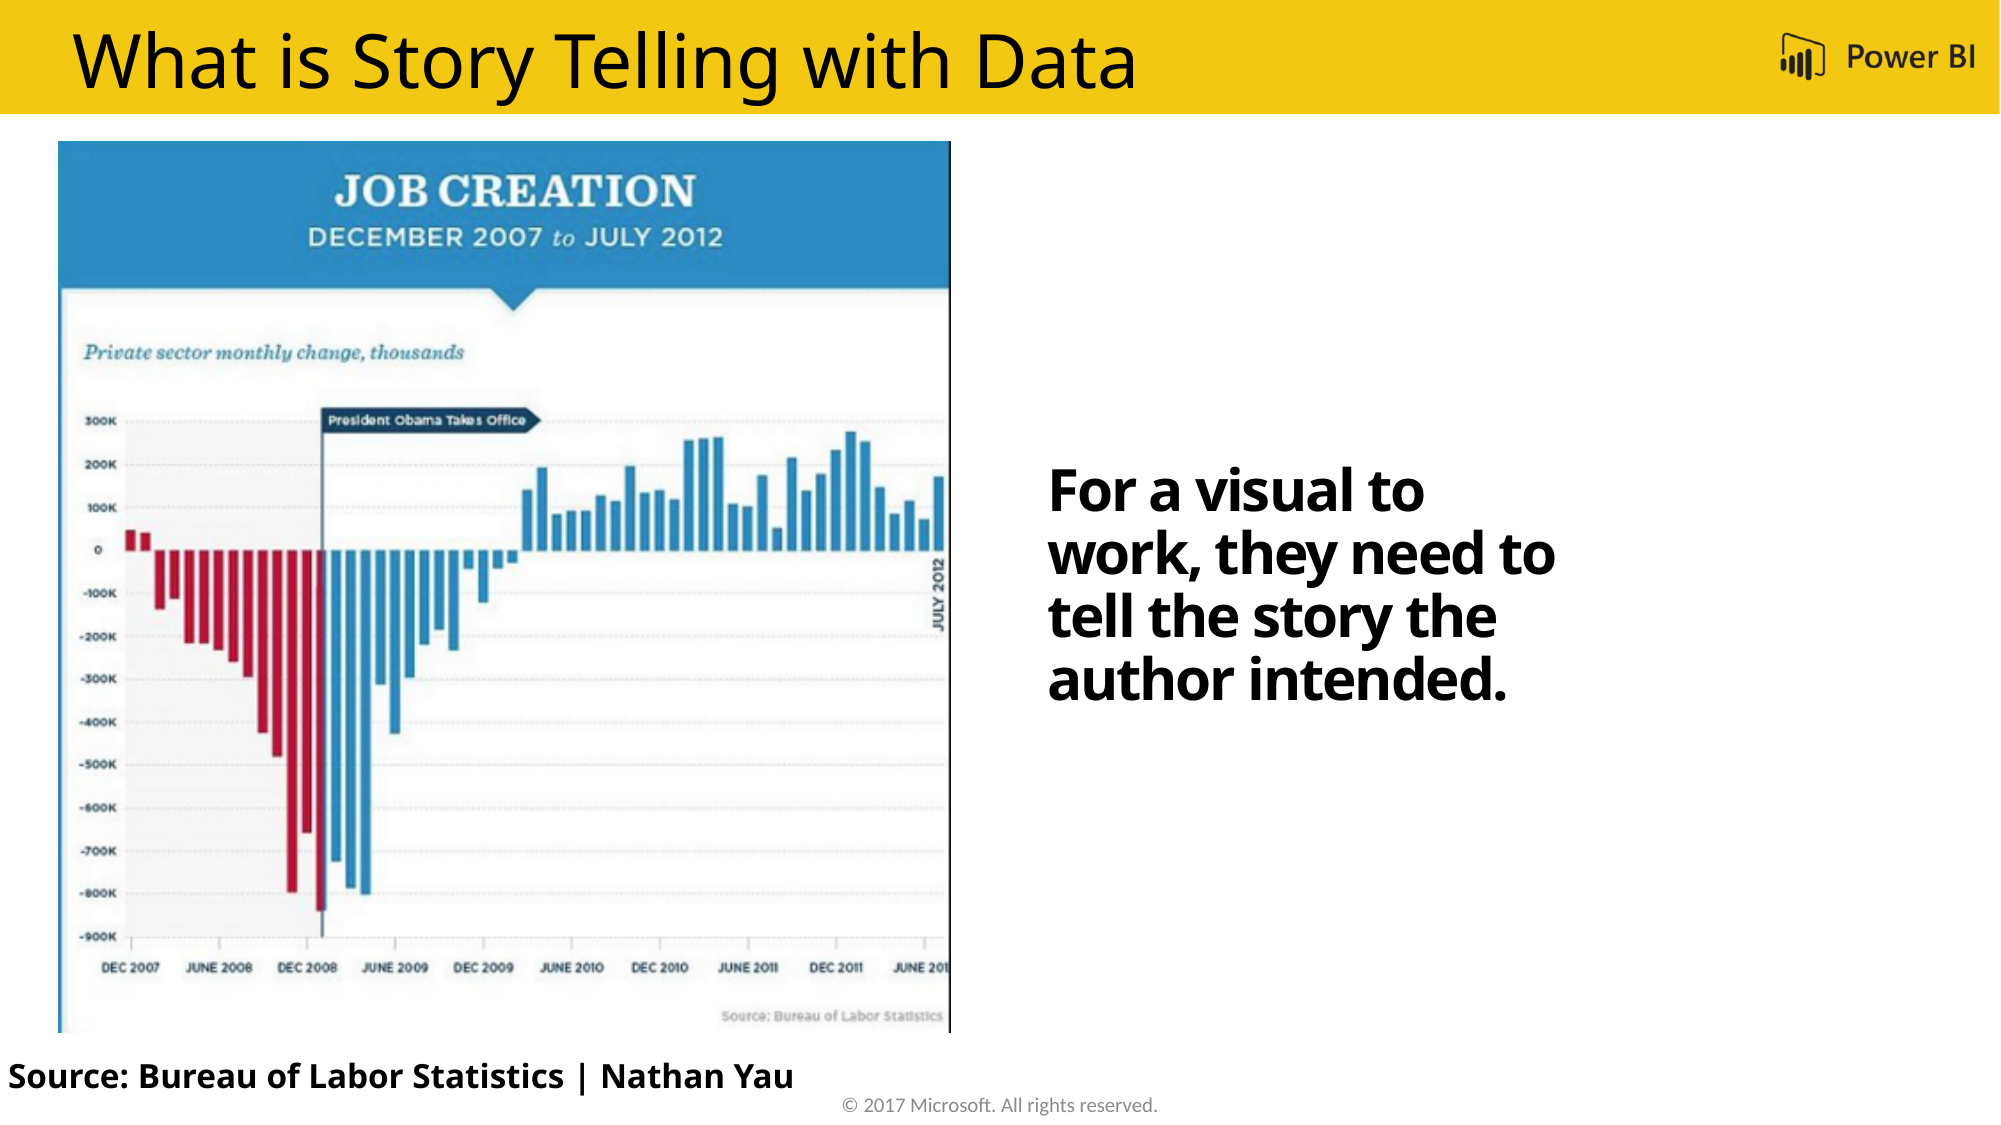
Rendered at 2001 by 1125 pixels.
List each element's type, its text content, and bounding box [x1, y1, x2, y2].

picture [1769, 23, 1985, 91]
picture [58, 141, 951, 1033]
footer © 2017 Microsoft. All rights reserved. [662, 1084, 1338, 1123]
text_box [0, 0, 2000, 115]
text_box What is Story Telling with Data [58, 5, 1879, 111]
text_box Source: Bureau of Labor Statistics | Nathan Yau [0, 1047, 819, 1103]
text_box For a visual to work, they need to tell the story the author intended. [1023, 446, 1588, 753]
